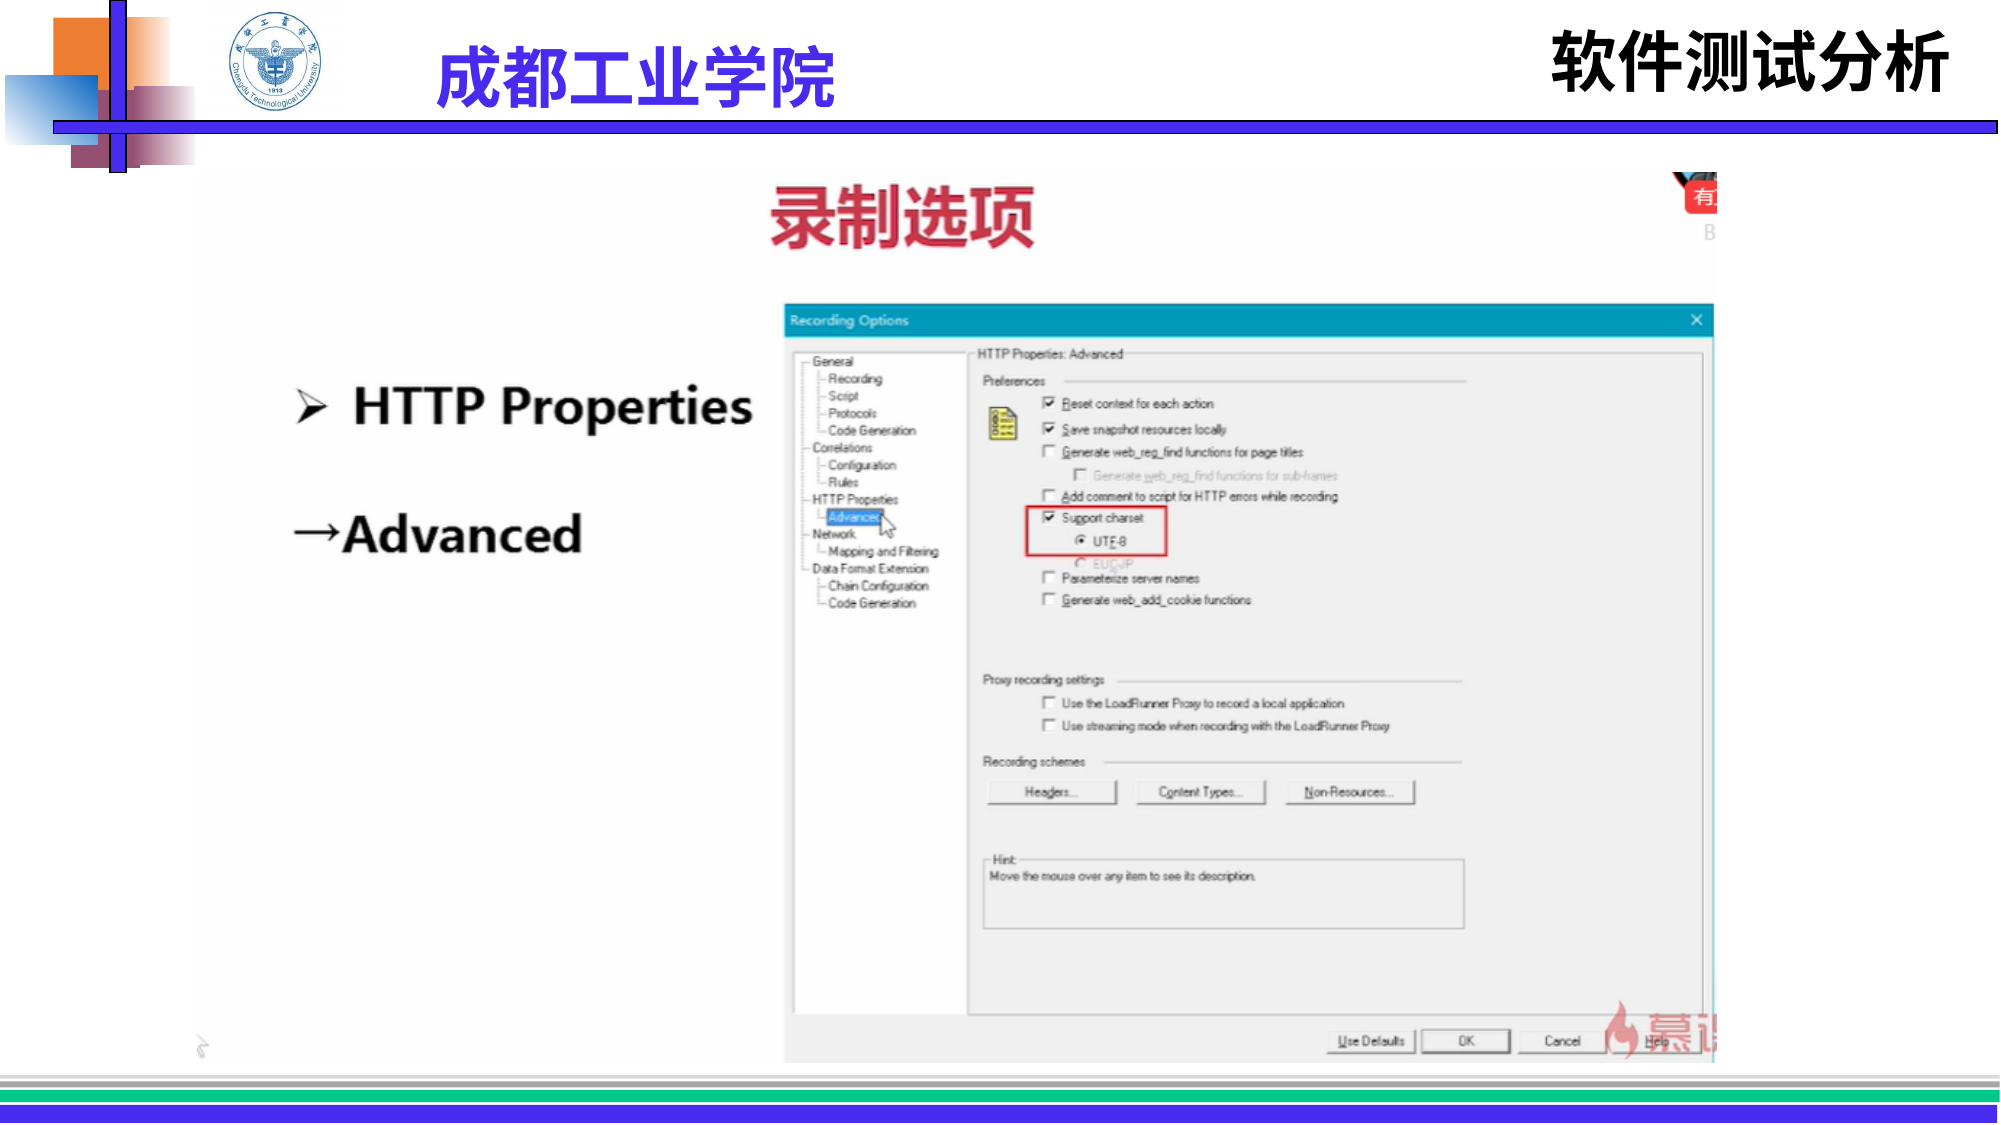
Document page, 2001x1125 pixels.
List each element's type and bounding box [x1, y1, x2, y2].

picture [203, 0, 345, 120]
list [197, 172, 1717, 1064]
